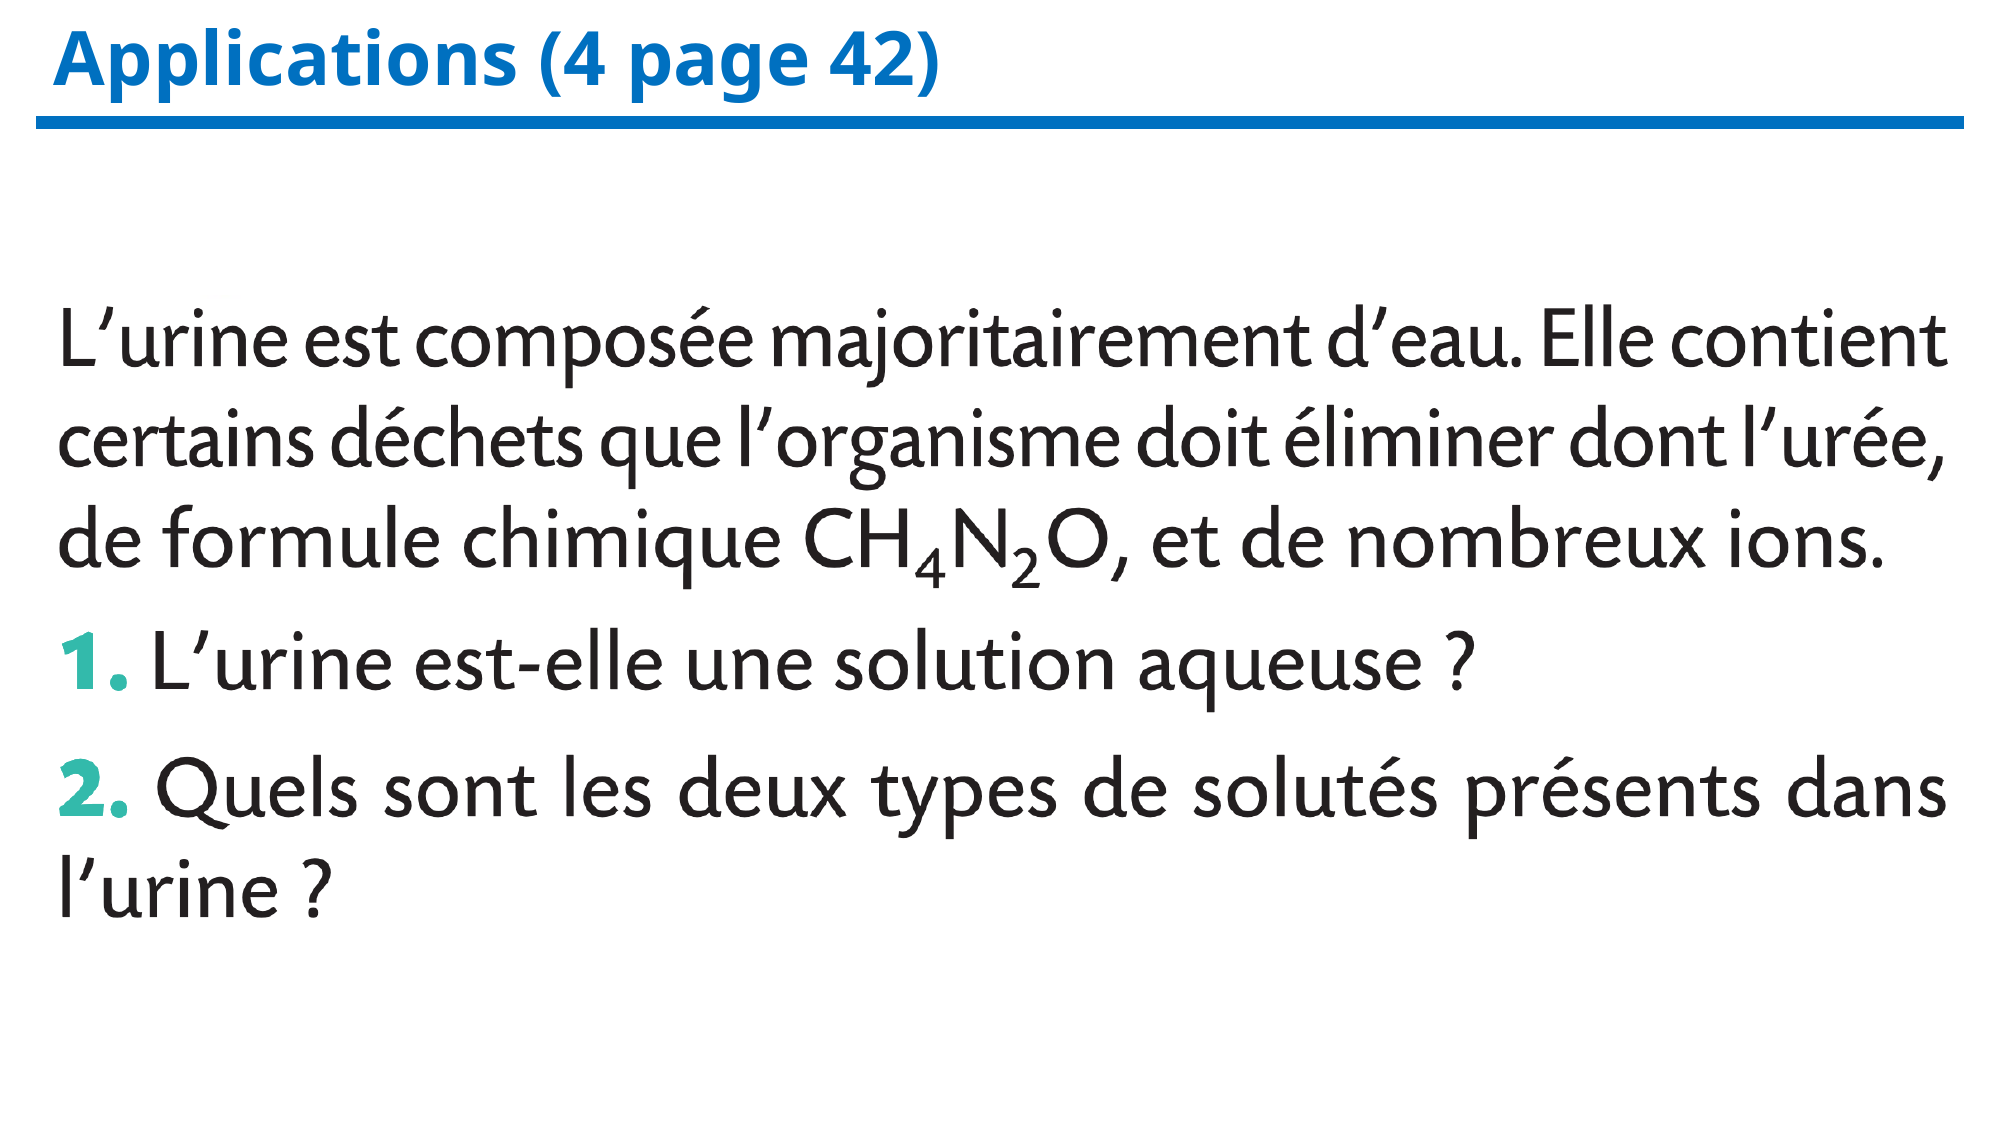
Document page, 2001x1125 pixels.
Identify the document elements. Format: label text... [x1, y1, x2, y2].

text_box Applications (4 page 42) [0, 0, 2000, 123]
picture [36, 295, 1966, 932]
